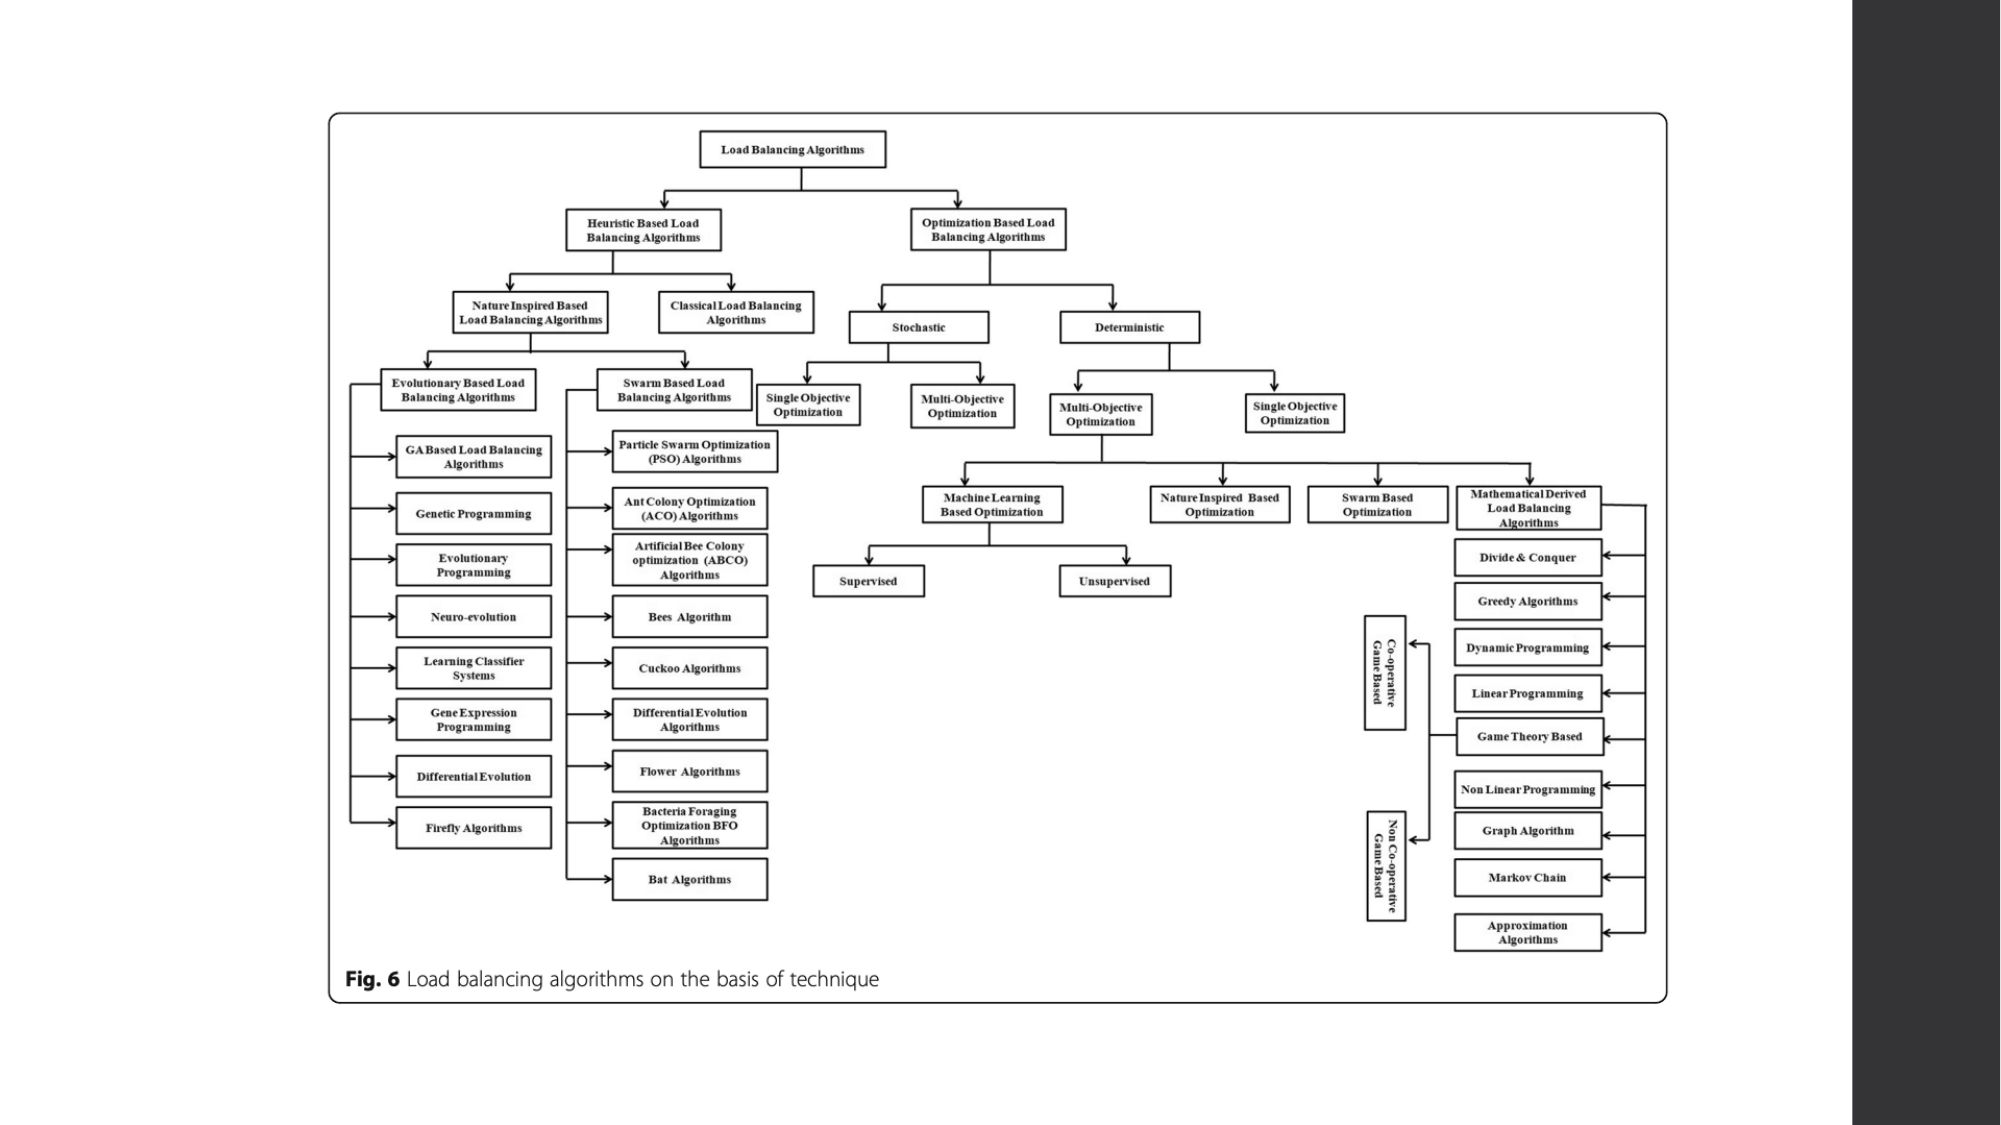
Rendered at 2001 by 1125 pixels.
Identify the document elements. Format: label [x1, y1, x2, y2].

picture [312, 96, 1688, 1029]
